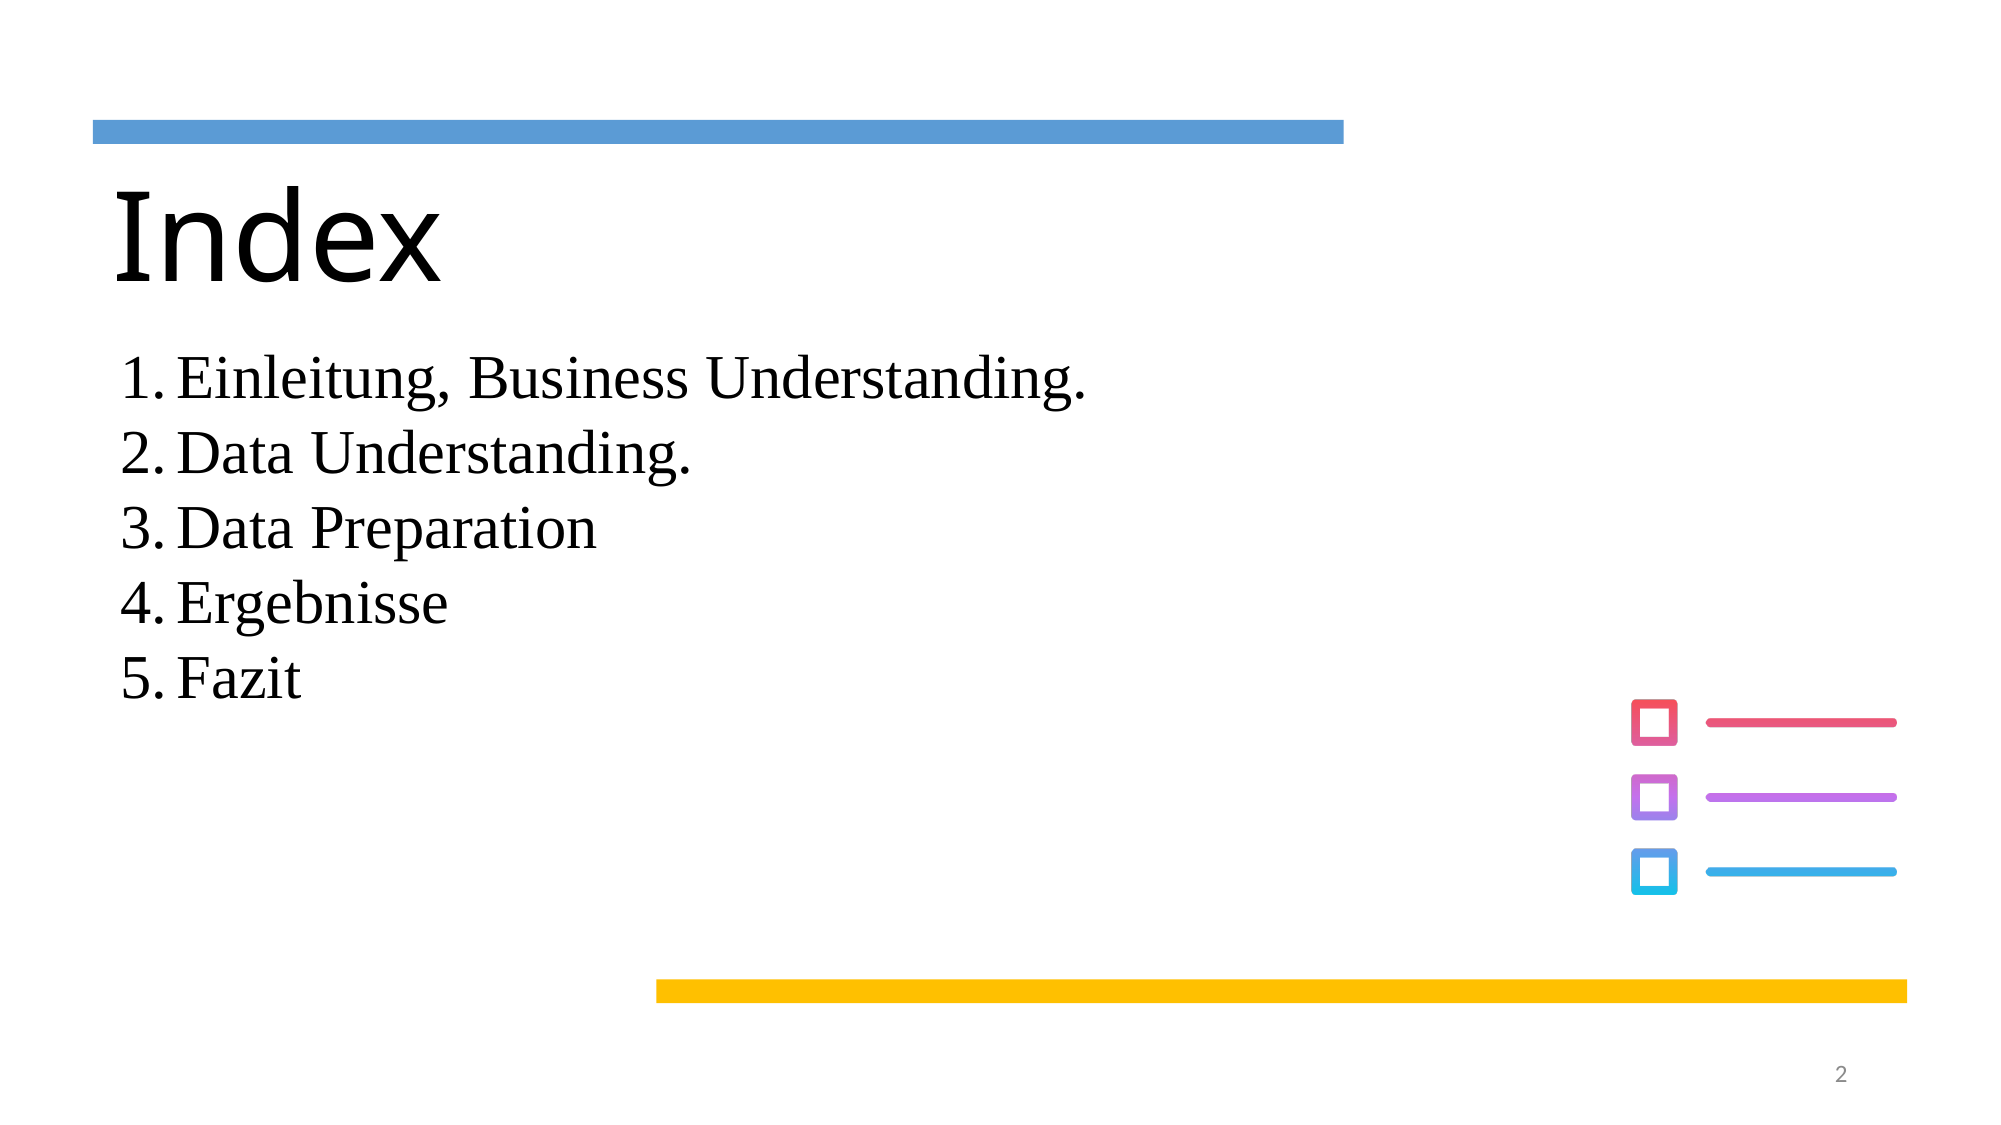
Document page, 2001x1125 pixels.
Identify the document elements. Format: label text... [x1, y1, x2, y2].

text_box [655, 978, 1908, 1004]
slide_number 2 [1412, 1042, 1863, 1103]
text_box [92, 119, 1345, 145]
picture [1621, 654, 1907, 940]
text_box Einleitung, Business Understanding. Data Understanding. Data Preparation Ergebnisse Fazit [105, 328, 1282, 718]
title Index [92, 153, 946, 329]
